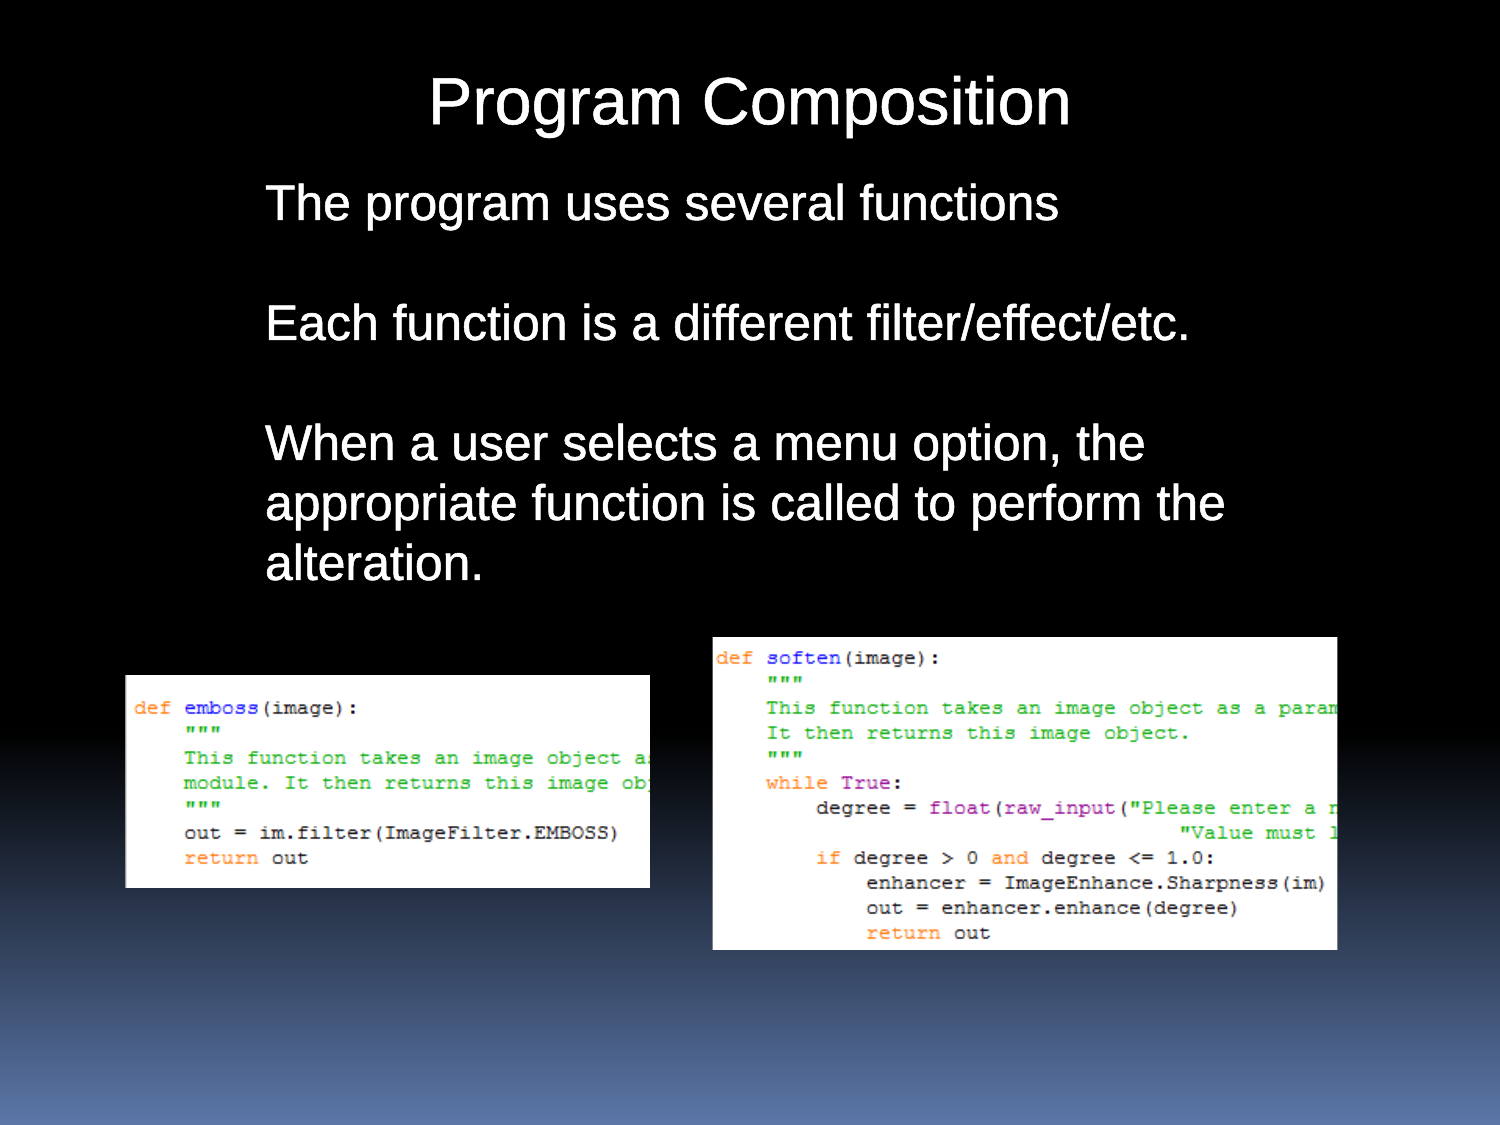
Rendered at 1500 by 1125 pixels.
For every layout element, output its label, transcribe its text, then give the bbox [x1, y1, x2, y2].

picture [712, 636, 1338, 951]
text_box The program uses several functions Each function is a different filter/effect/etc. When a user selects a menu option, the appropriate function is called to perform the alteration. [174, 162, 1388, 598]
picture [124, 674, 651, 888]
text_box Program Composition [0, 49, 1500, 145]
